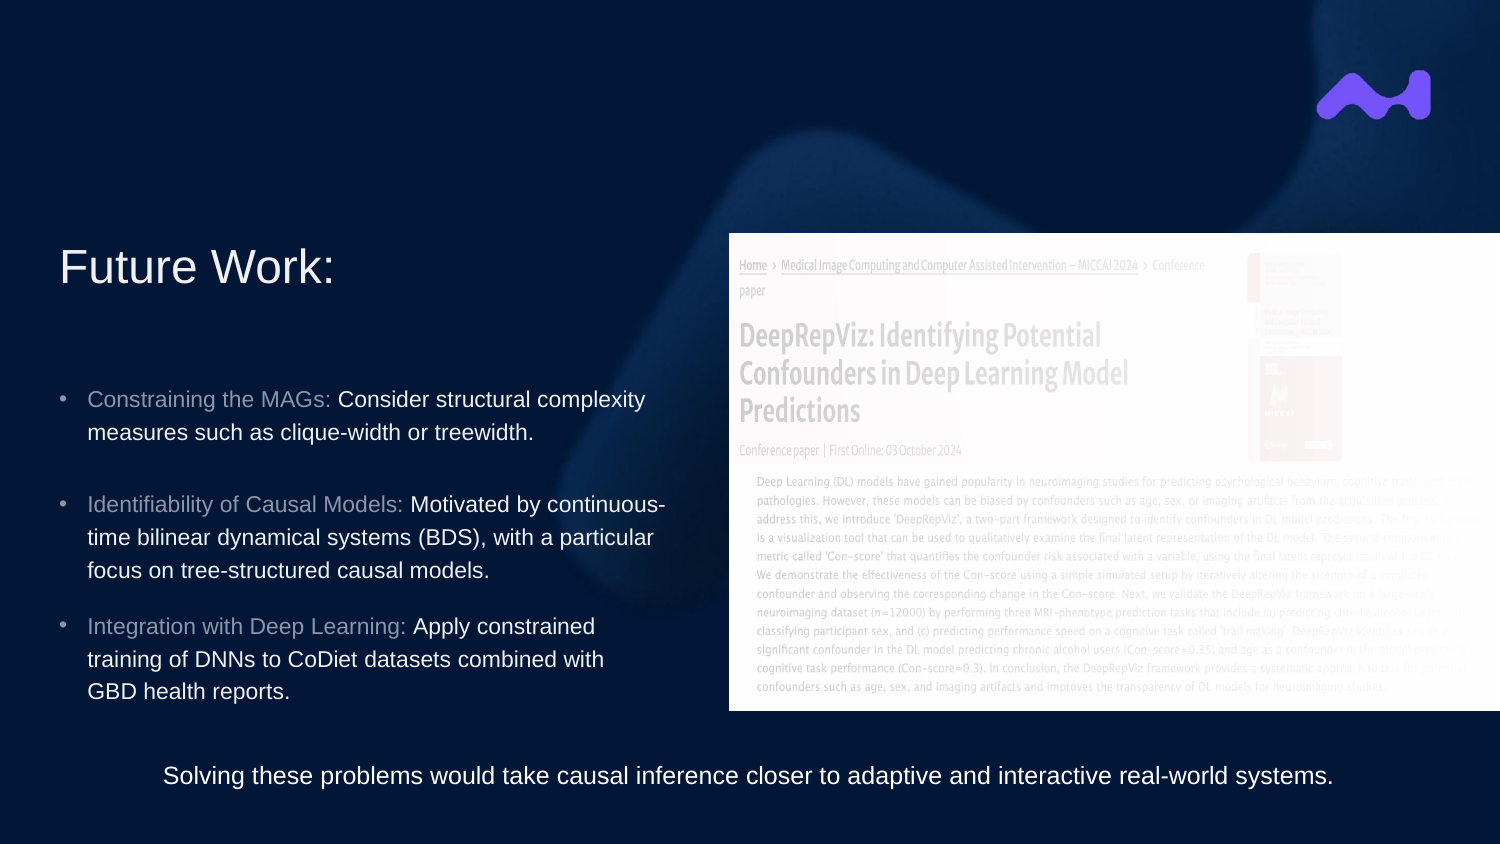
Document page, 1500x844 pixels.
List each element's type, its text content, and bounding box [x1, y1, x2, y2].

picture [0, 0, 1500, 844]
text_box Constraining the MAGs: Consider structural complexity measures such as clique-width or treewidth. [59, 356, 686, 468]
text_box Future Work: [59, 189, 624, 340]
text_box Integration with Deep Learning: Apply constrained training of DNNs to CoDiet datasets combined with GBD health reports. [59, 599, 660, 711]
text_box Solving these problems would take causal inference closer to adaptive and interactive real-world systems. [31, 750, 1469, 789]
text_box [729, 232, 1500, 712]
text_box Identifiability of Causal Models: Motivated by continuous-time bilinear dynamical systems (BDS), with a particular focus on tree-structured causal models. [59, 478, 686, 590]
